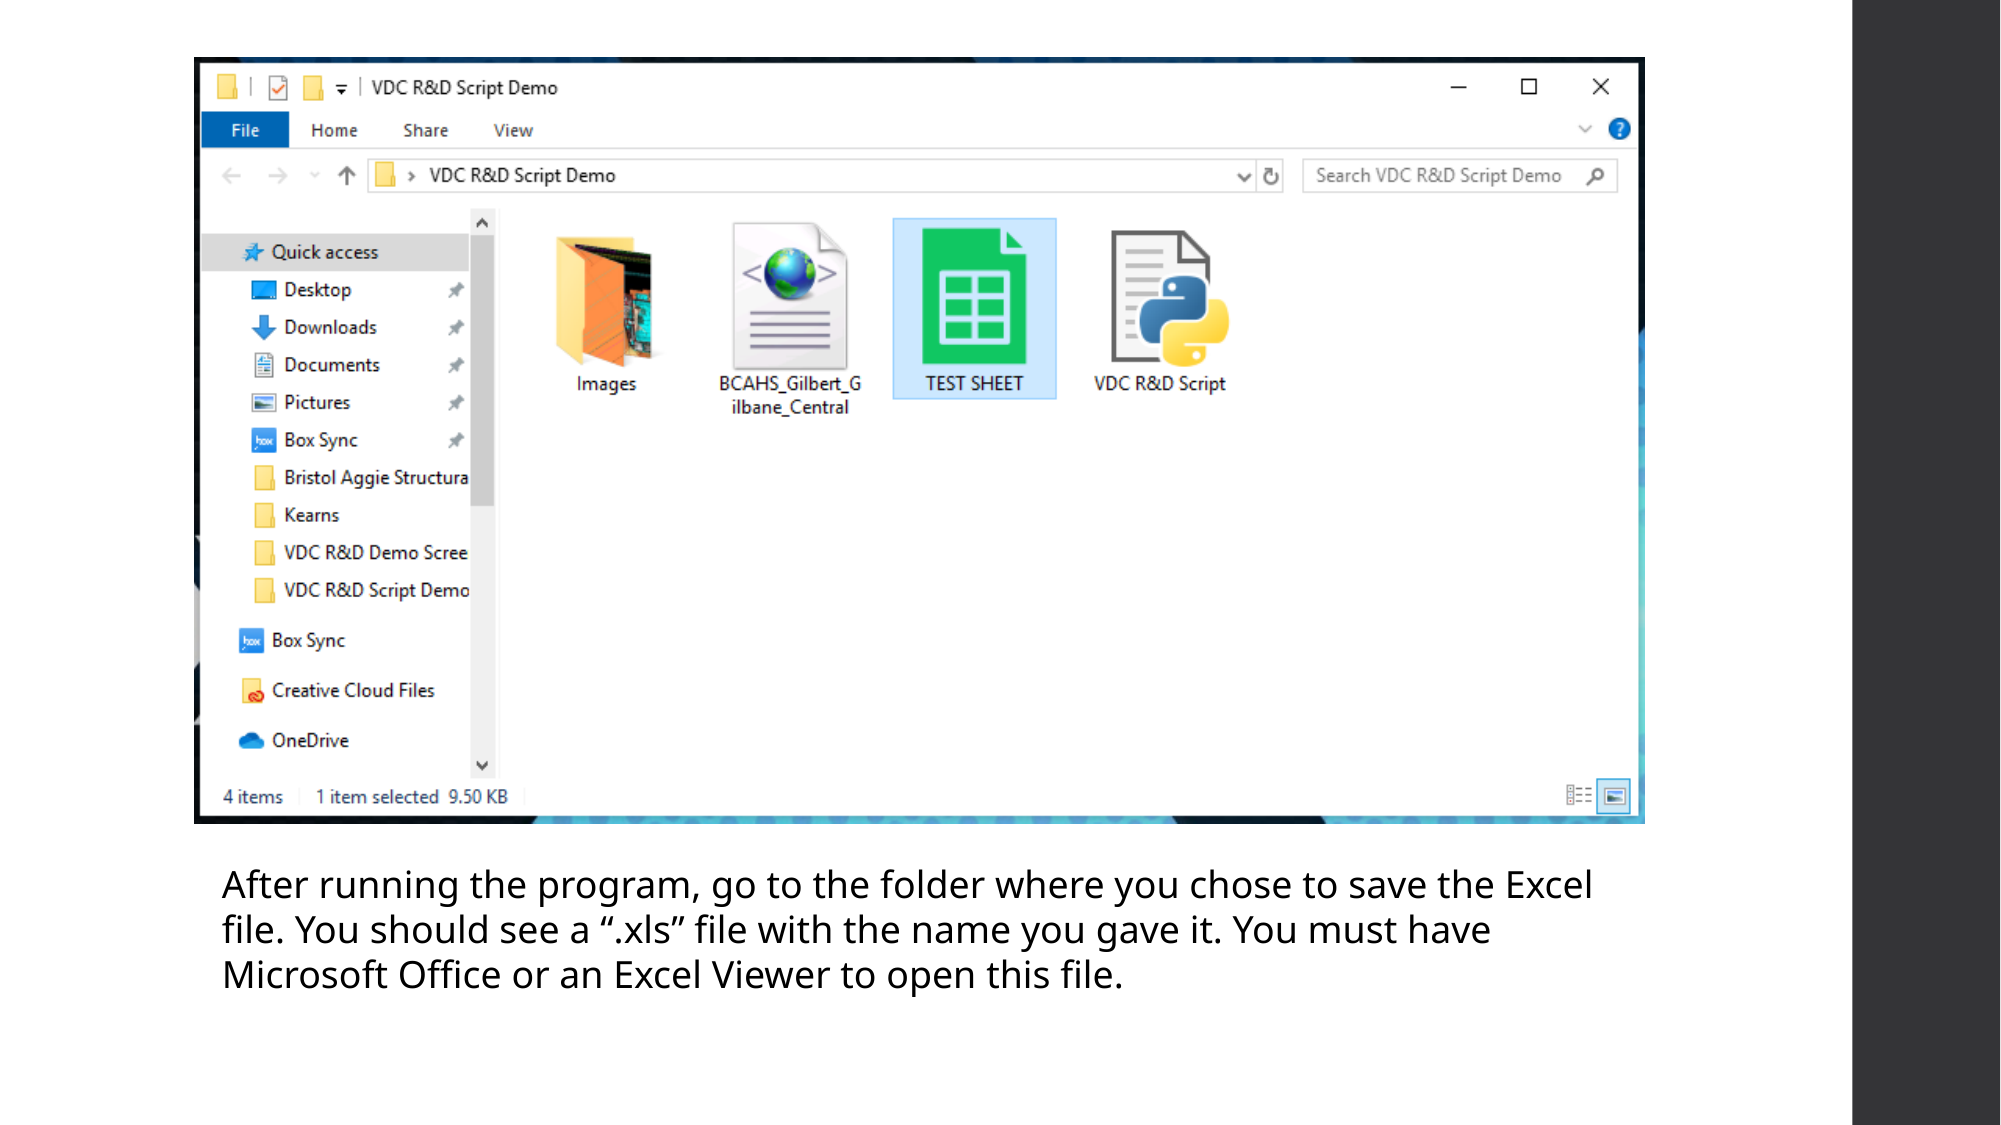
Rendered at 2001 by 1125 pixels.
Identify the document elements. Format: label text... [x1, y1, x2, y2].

picture [194, 57, 1646, 824]
text_box After running the program, go to the folder where you chose to save the Excel file. You should see a “.xls” file with the name you gave it. You must have Microsoft Office or an Excel Viewer to open this file. [207, 853, 1645, 1004]
